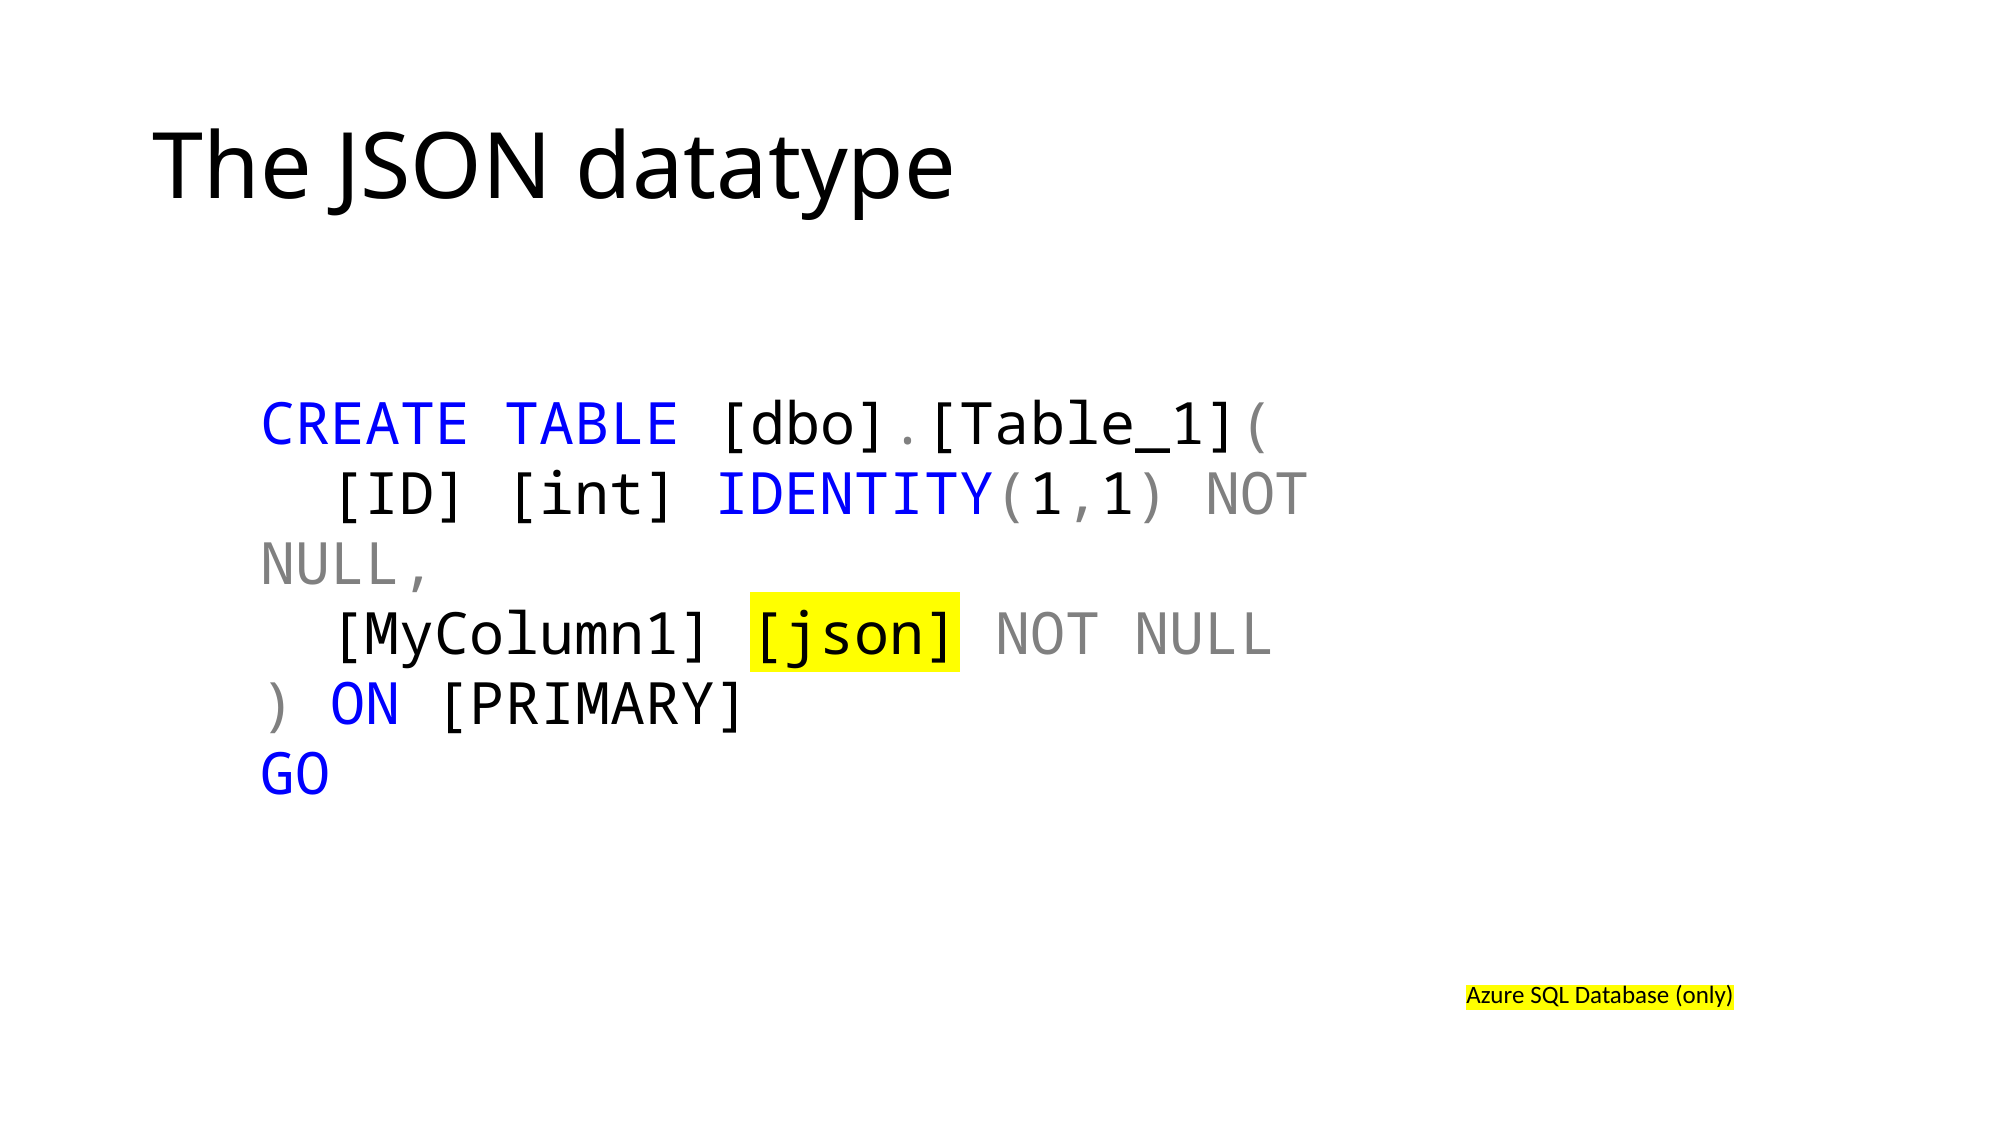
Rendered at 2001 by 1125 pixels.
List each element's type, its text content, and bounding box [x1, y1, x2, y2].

text_box CREATE TABLE [dbo].[Table_1]( [ID] [int] IDENTITY(1,1) NOT NULL, [MyColumn1] [json] NOT NULL ) ON [PRIMARY] GO [245, 378, 1523, 814]
title The JSON datatype [137, 59, 1863, 278]
text_box Azure SQL Database (only) [1451, 971, 1938, 1017]
